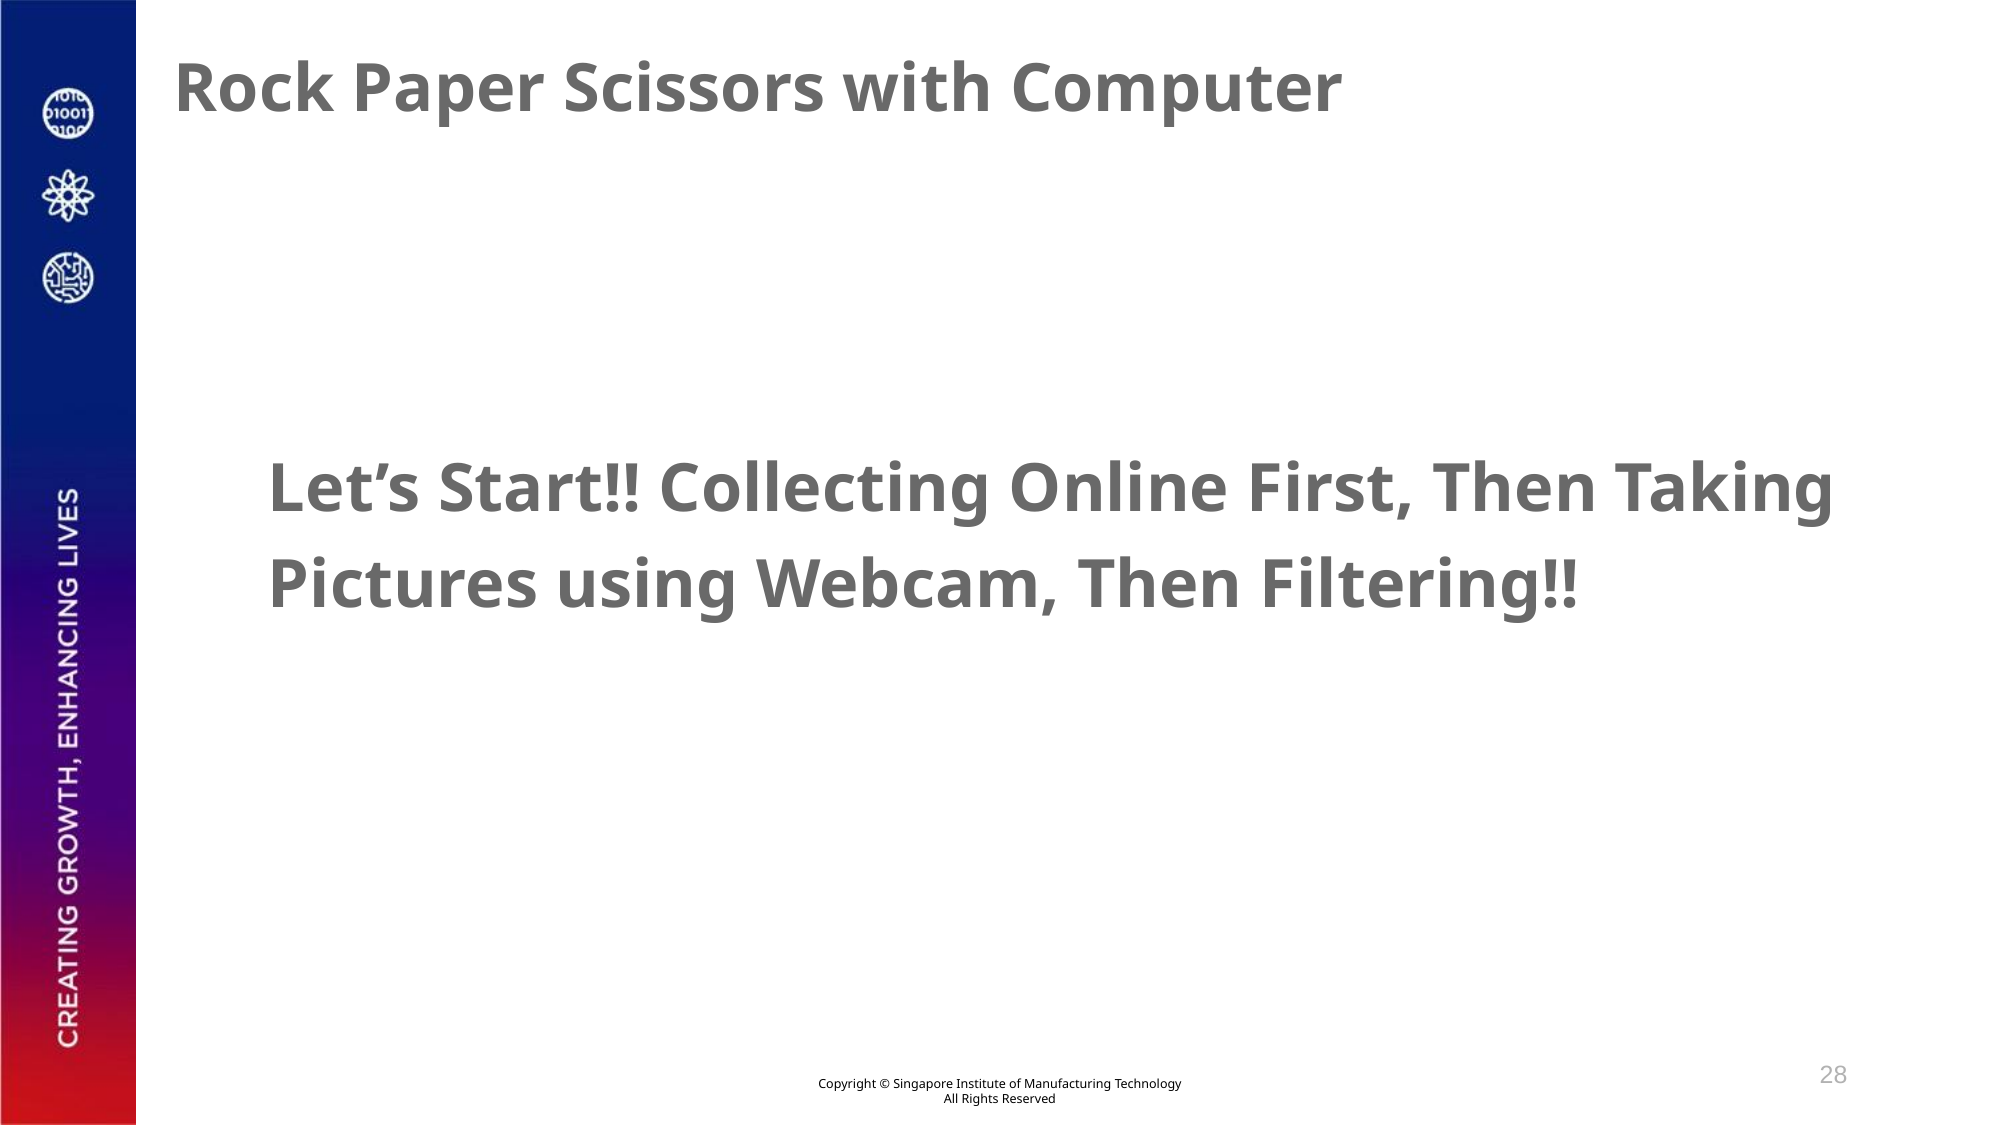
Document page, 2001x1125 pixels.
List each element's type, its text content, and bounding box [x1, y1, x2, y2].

picture [0, 0, 136, 1125]
text_box Rock Paper Scissors with Computer [159, 21, 1841, 133]
slide_number 28 [1412, 1043, 1863, 1104]
text_box Let’s Start!! Collecting Online First, Then Taking Pictures using Webcam, Then Filtering!! [253, 421, 1935, 628]
